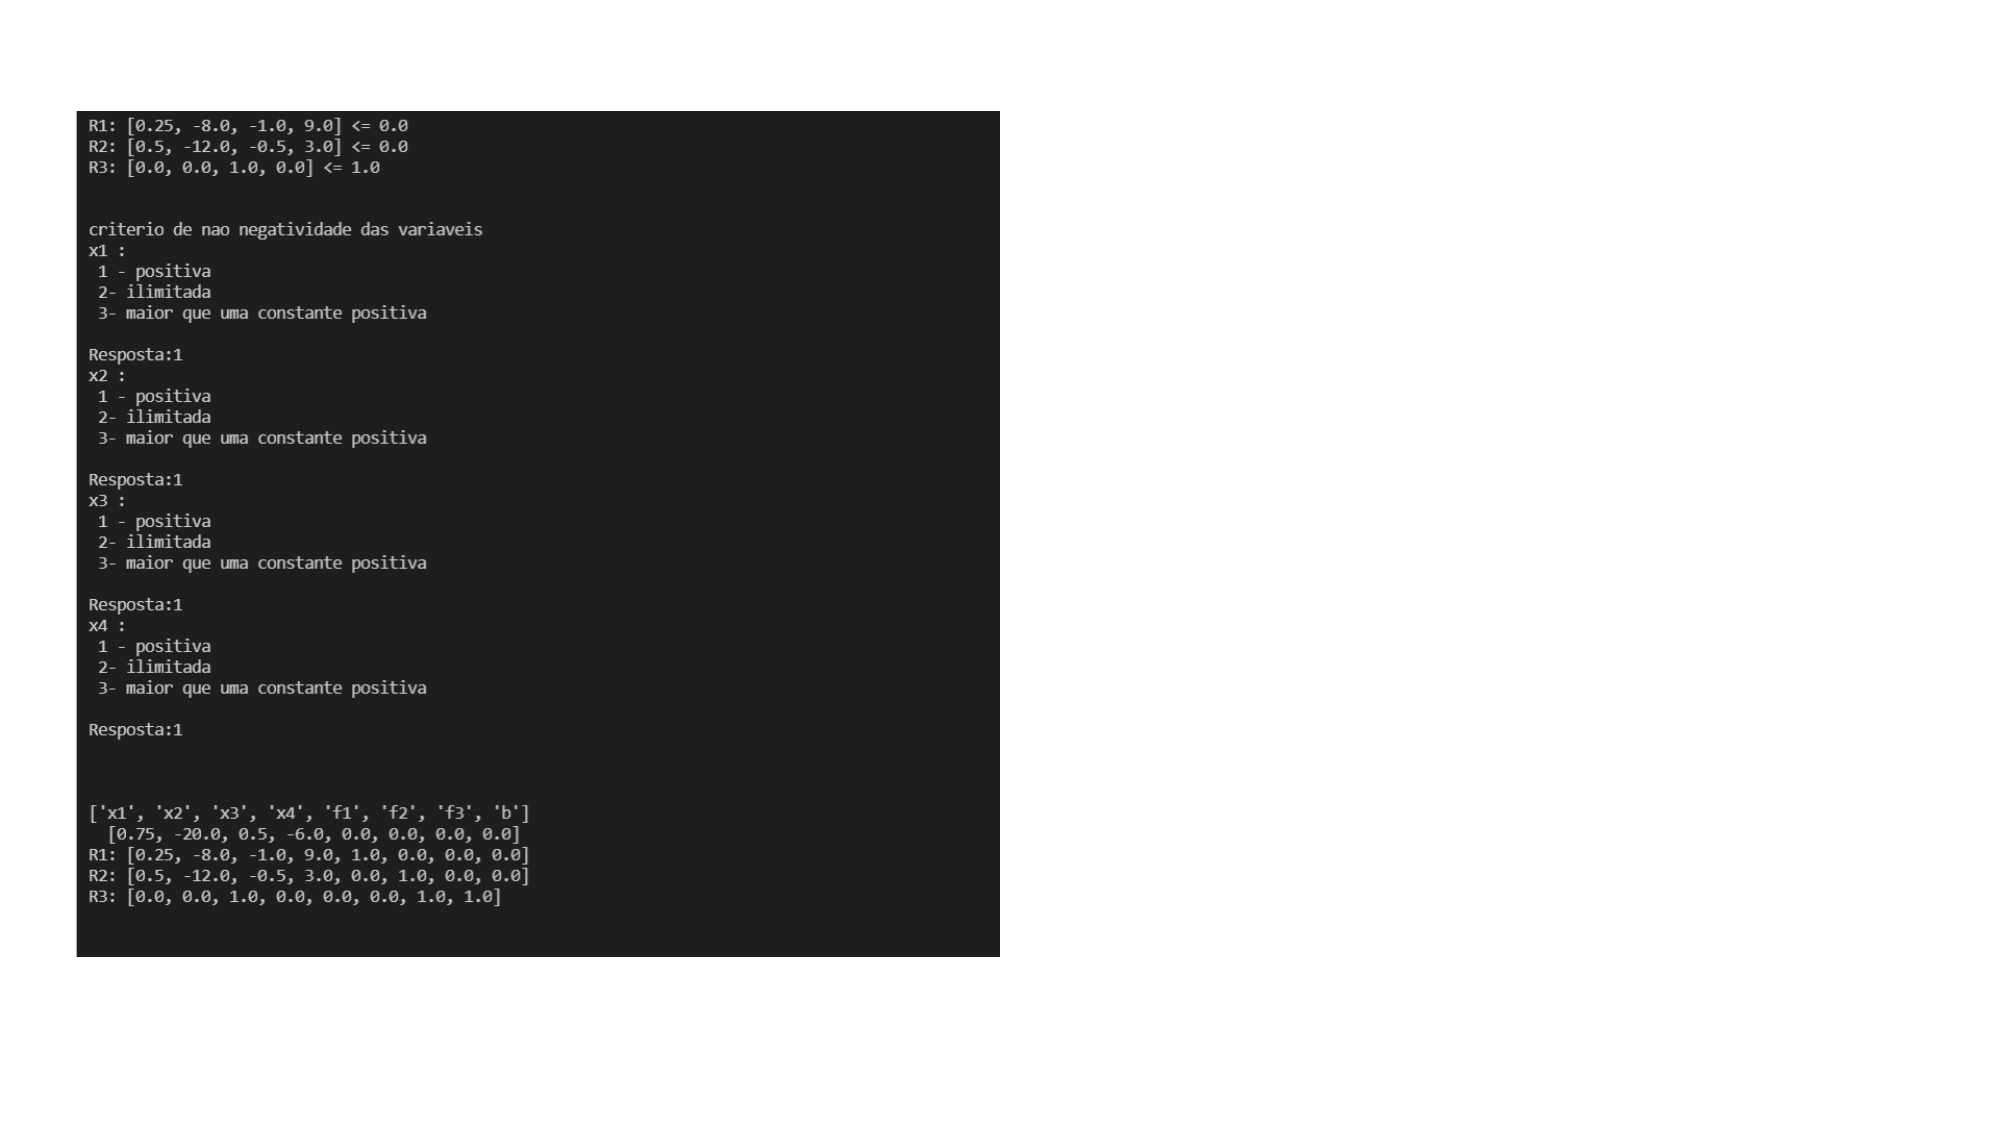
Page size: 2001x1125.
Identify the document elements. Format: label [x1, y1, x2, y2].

picture [76, 111, 1000, 957]
